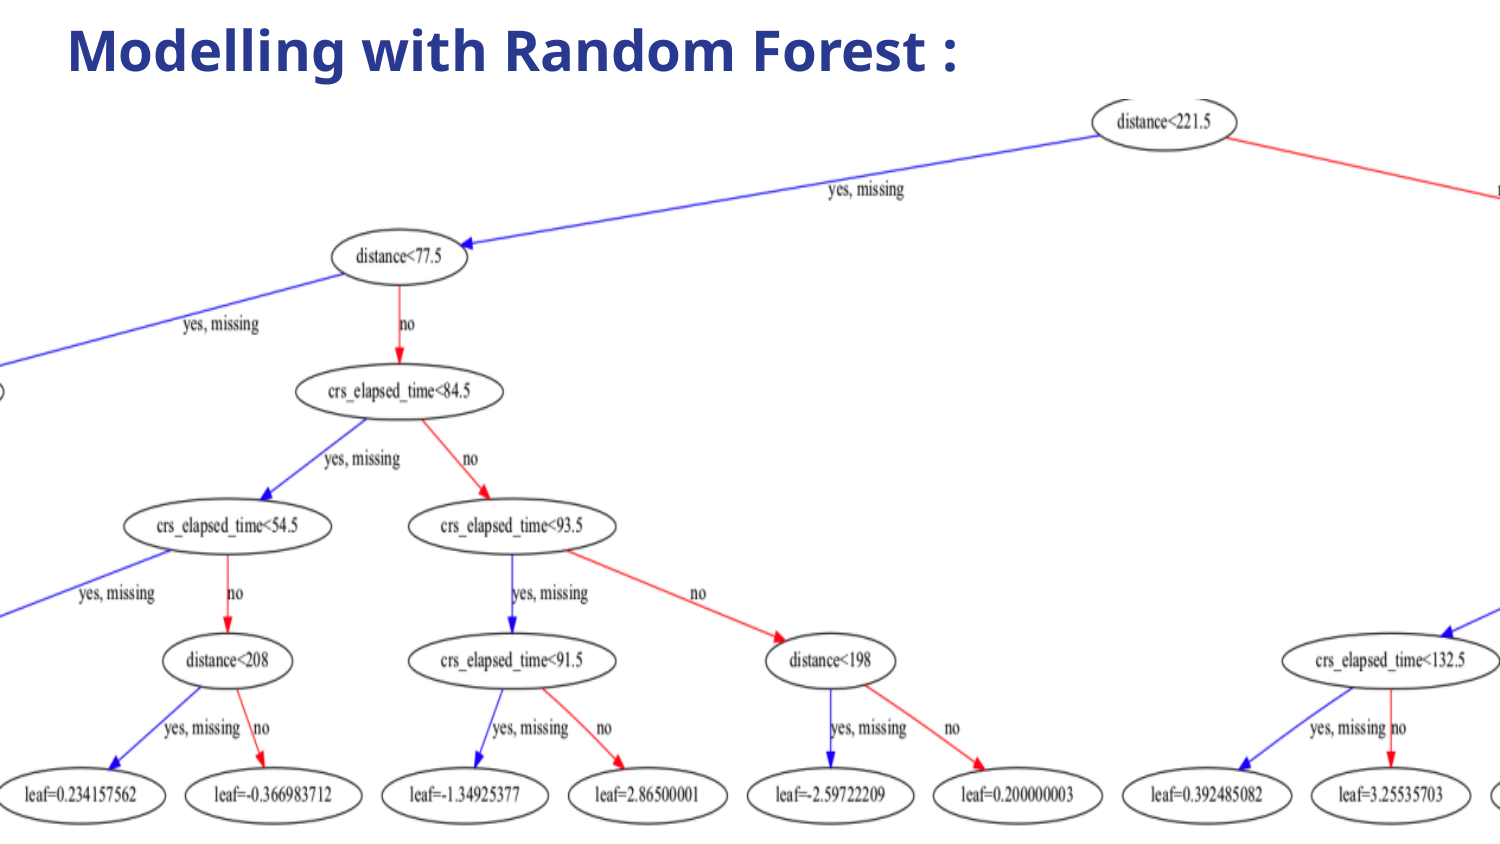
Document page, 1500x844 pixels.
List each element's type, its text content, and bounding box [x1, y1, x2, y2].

picture [0, 99, 1500, 844]
title Modelling with Random Forest : [51, 0, 1449, 98]
